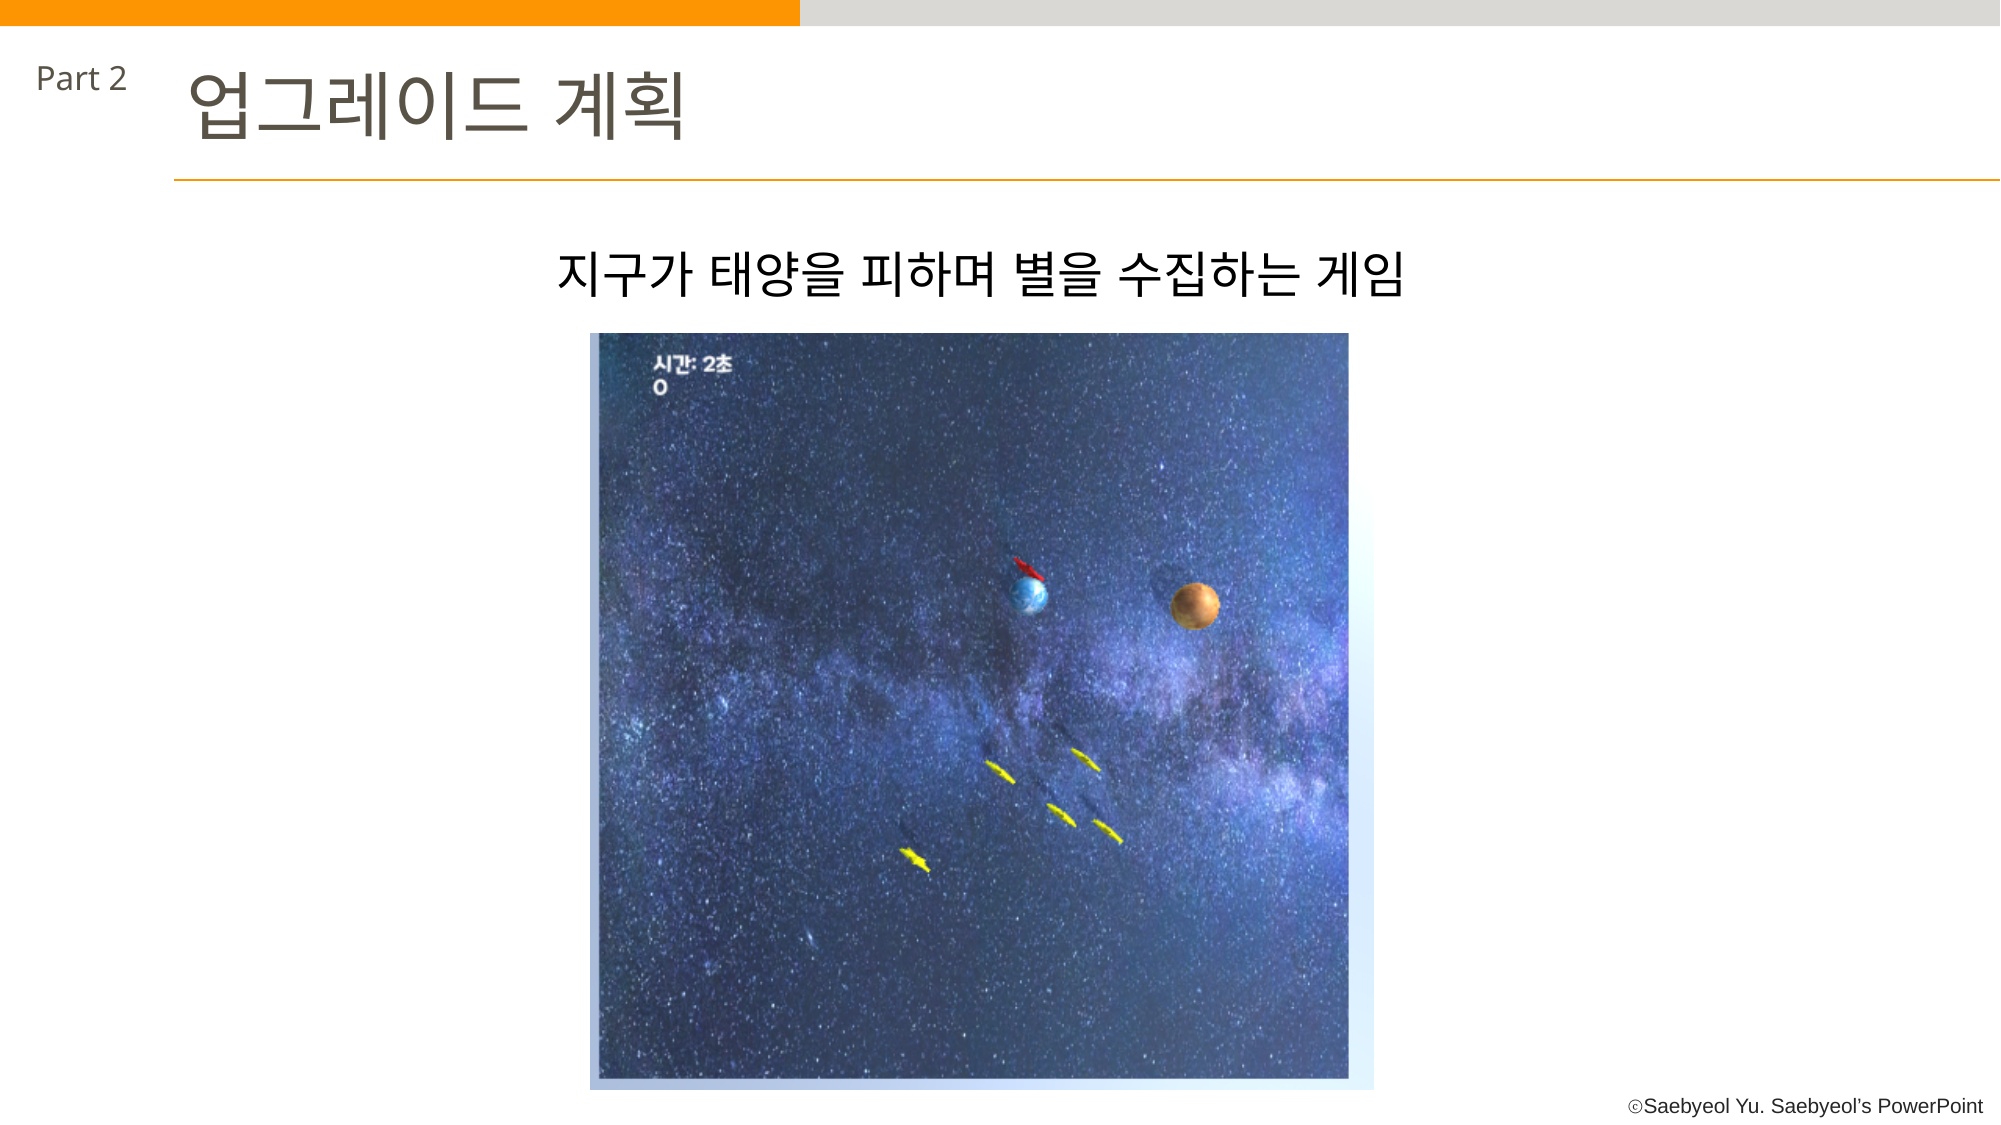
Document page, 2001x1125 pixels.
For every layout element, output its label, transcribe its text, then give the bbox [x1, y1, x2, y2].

text_box [801, 0, 1199, 27]
text_box [0, 0, 399, 27]
text_box 업그레이드 계획 [172, 52, 706, 158]
picture [590, 333, 1374, 1090]
text_box [1599, 0, 2000, 27]
text_box [1199, 0, 1599, 27]
text_box Part 2 [20, 49, 143, 105]
text_box 지구가 태양을 피하며 별을 수집하는 게임 [541, 236, 1423, 312]
text_box [399, 0, 801, 27]
